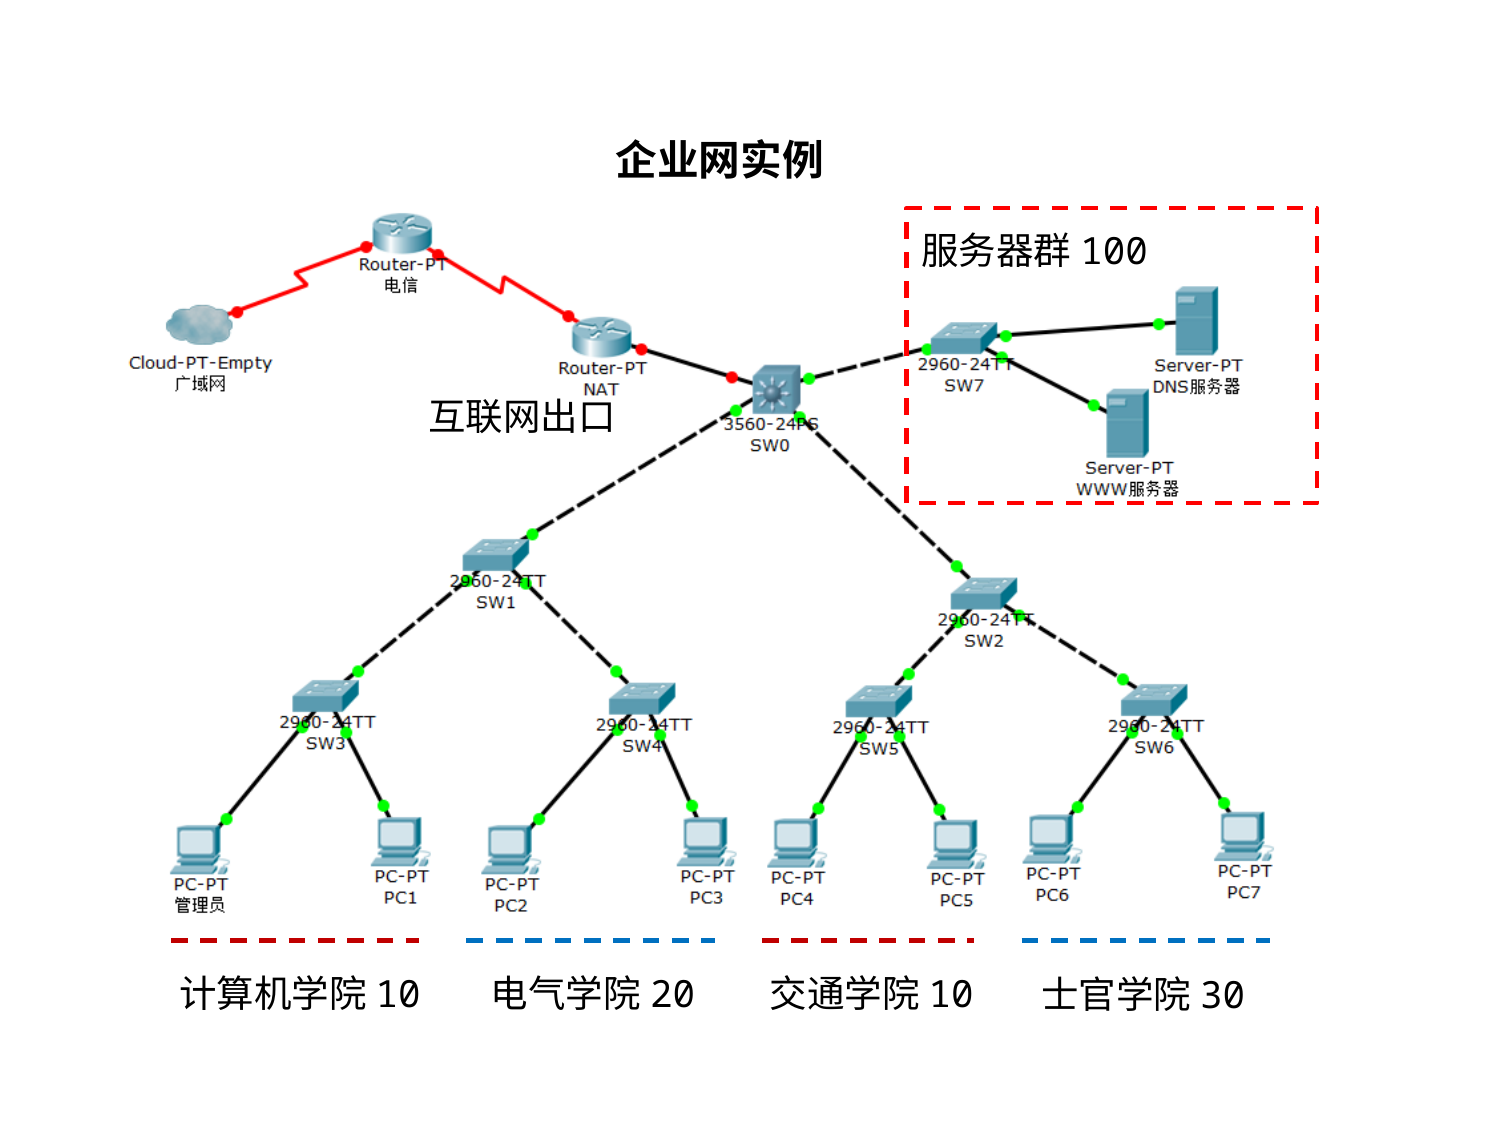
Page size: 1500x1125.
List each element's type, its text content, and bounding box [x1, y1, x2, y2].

text_box 计算机学院10 [164, 962, 436, 1023]
text_box 交通学院10 [754, 962, 989, 1023]
text_box 企业网实例 [600, 126, 840, 182]
picture [125, 184, 1315, 929]
text_box 士官学院30 [1026, 964, 1261, 1024]
text_box 电气学院20 [476, 962, 710, 1023]
